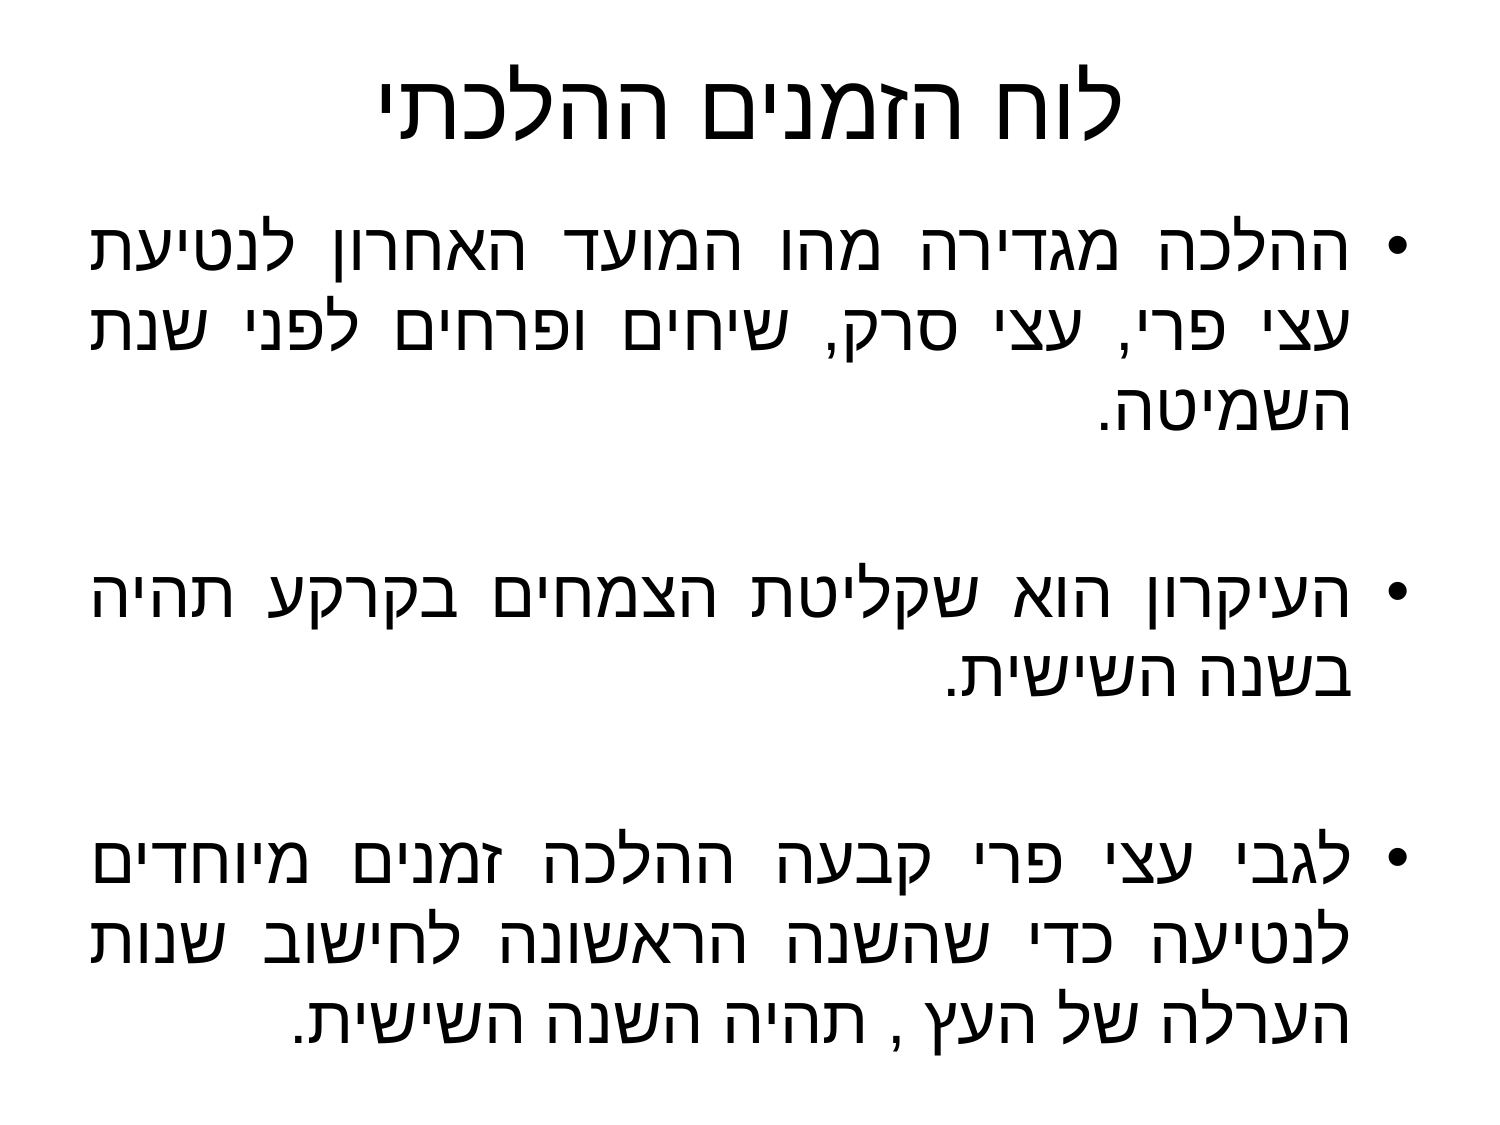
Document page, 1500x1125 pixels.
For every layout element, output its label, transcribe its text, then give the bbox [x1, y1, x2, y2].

list ההלכה מגדירה מהו המועד האחרון לנטיעת עצי פרי, עצי סרק, שיחים ופרחים לפני שנת השמיטה. העיקרון הוא שקליטת הצמחים בקרקע תהיה בשנה השישית. לגבי עצי פרי קבעה ההלכה זמנים מיוחדים לנטיעה כדי שהשנה הראשונה לחישוב שנות הערלה של העץ , תהיה השנה השישית. [75, 196, 1425, 1005]
title לוח הזמנים ההלכתי [75, 45, 1425, 161]
